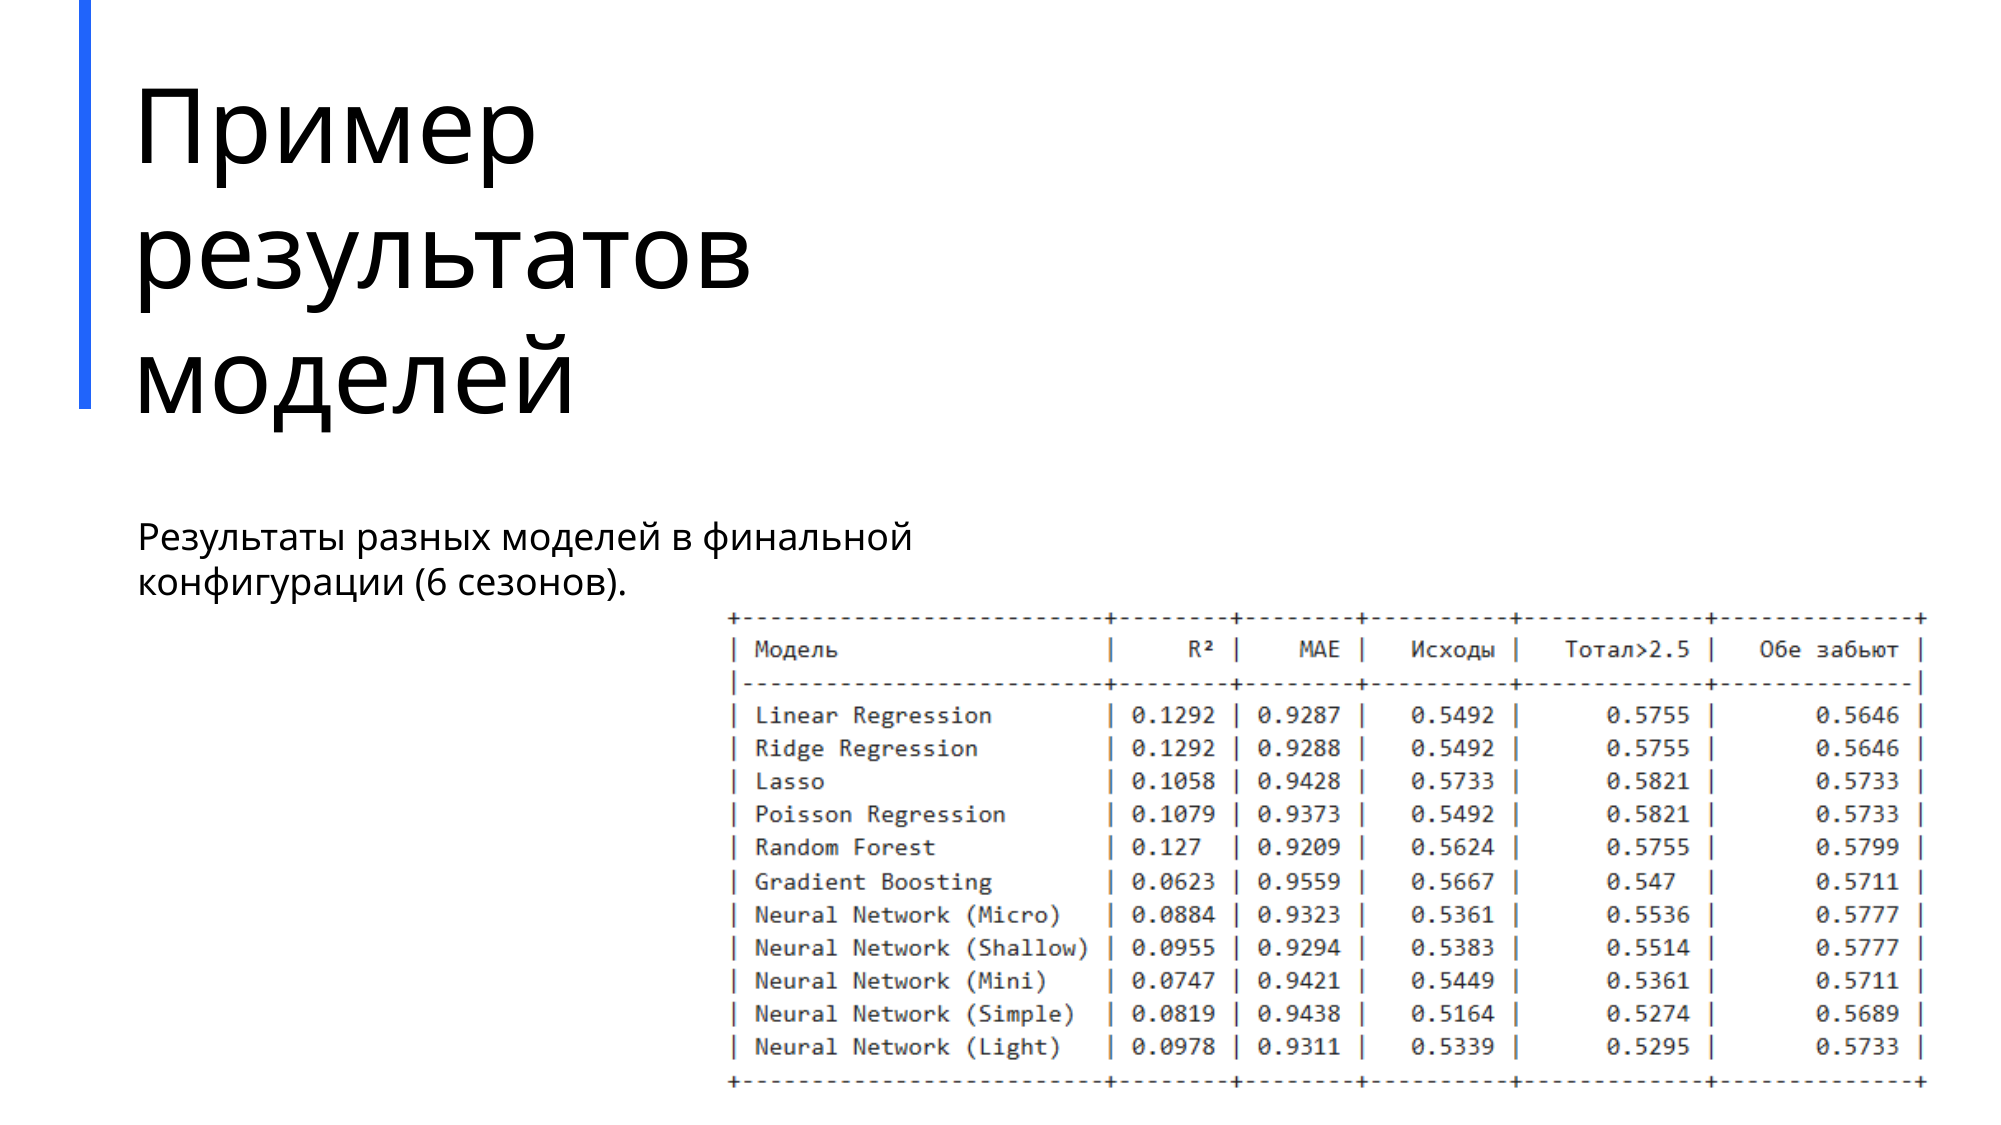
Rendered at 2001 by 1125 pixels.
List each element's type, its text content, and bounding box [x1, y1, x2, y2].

title Пример результатов моделей [117, 153, 965, 341]
picture [720, 603, 1945, 1111]
text_box Результаты разных моделей в финальной конфигурации (6 сезонов). [117, 503, 994, 1042]
